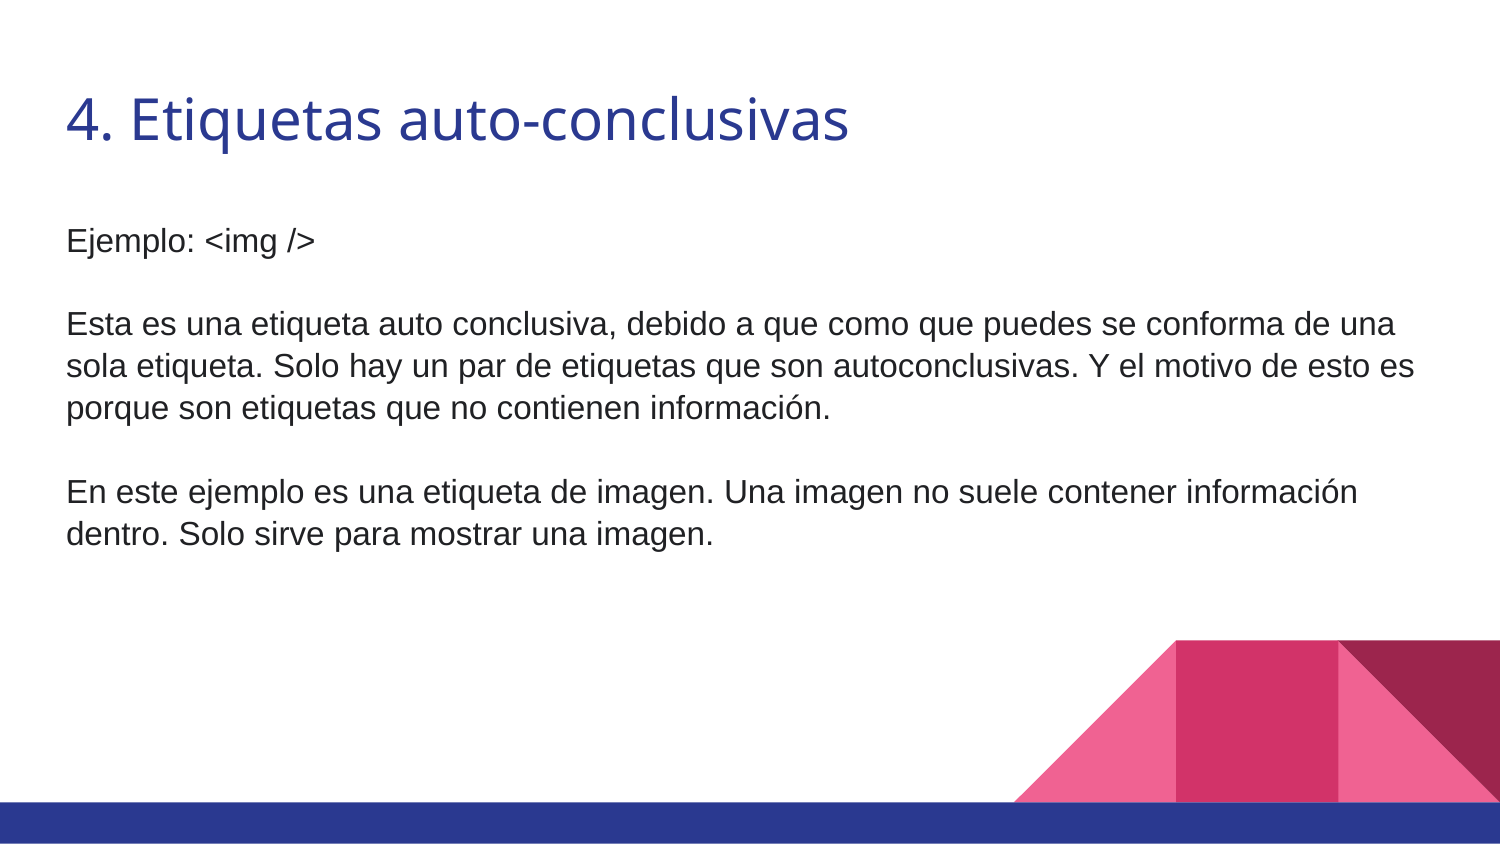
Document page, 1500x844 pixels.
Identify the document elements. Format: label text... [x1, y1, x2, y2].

list Ejemplo: <img /> Esta es una etiqueta auto conclusiva, debido a que como que puedes se conforma de una sola etiqueta. Solo hay un par de etiquetas que son autoconclusivas. Y el motivo de esto es porque son etiquetas que no contienen información. En este ejemplo es una etiqueta de imagen. Una imagen no suele contener información dentro. Solo sirve para mostrar una imagen. [51, 201, 1449, 782]
title 4. Etiquetas auto-conclusivas [51, 67, 1449, 167]
